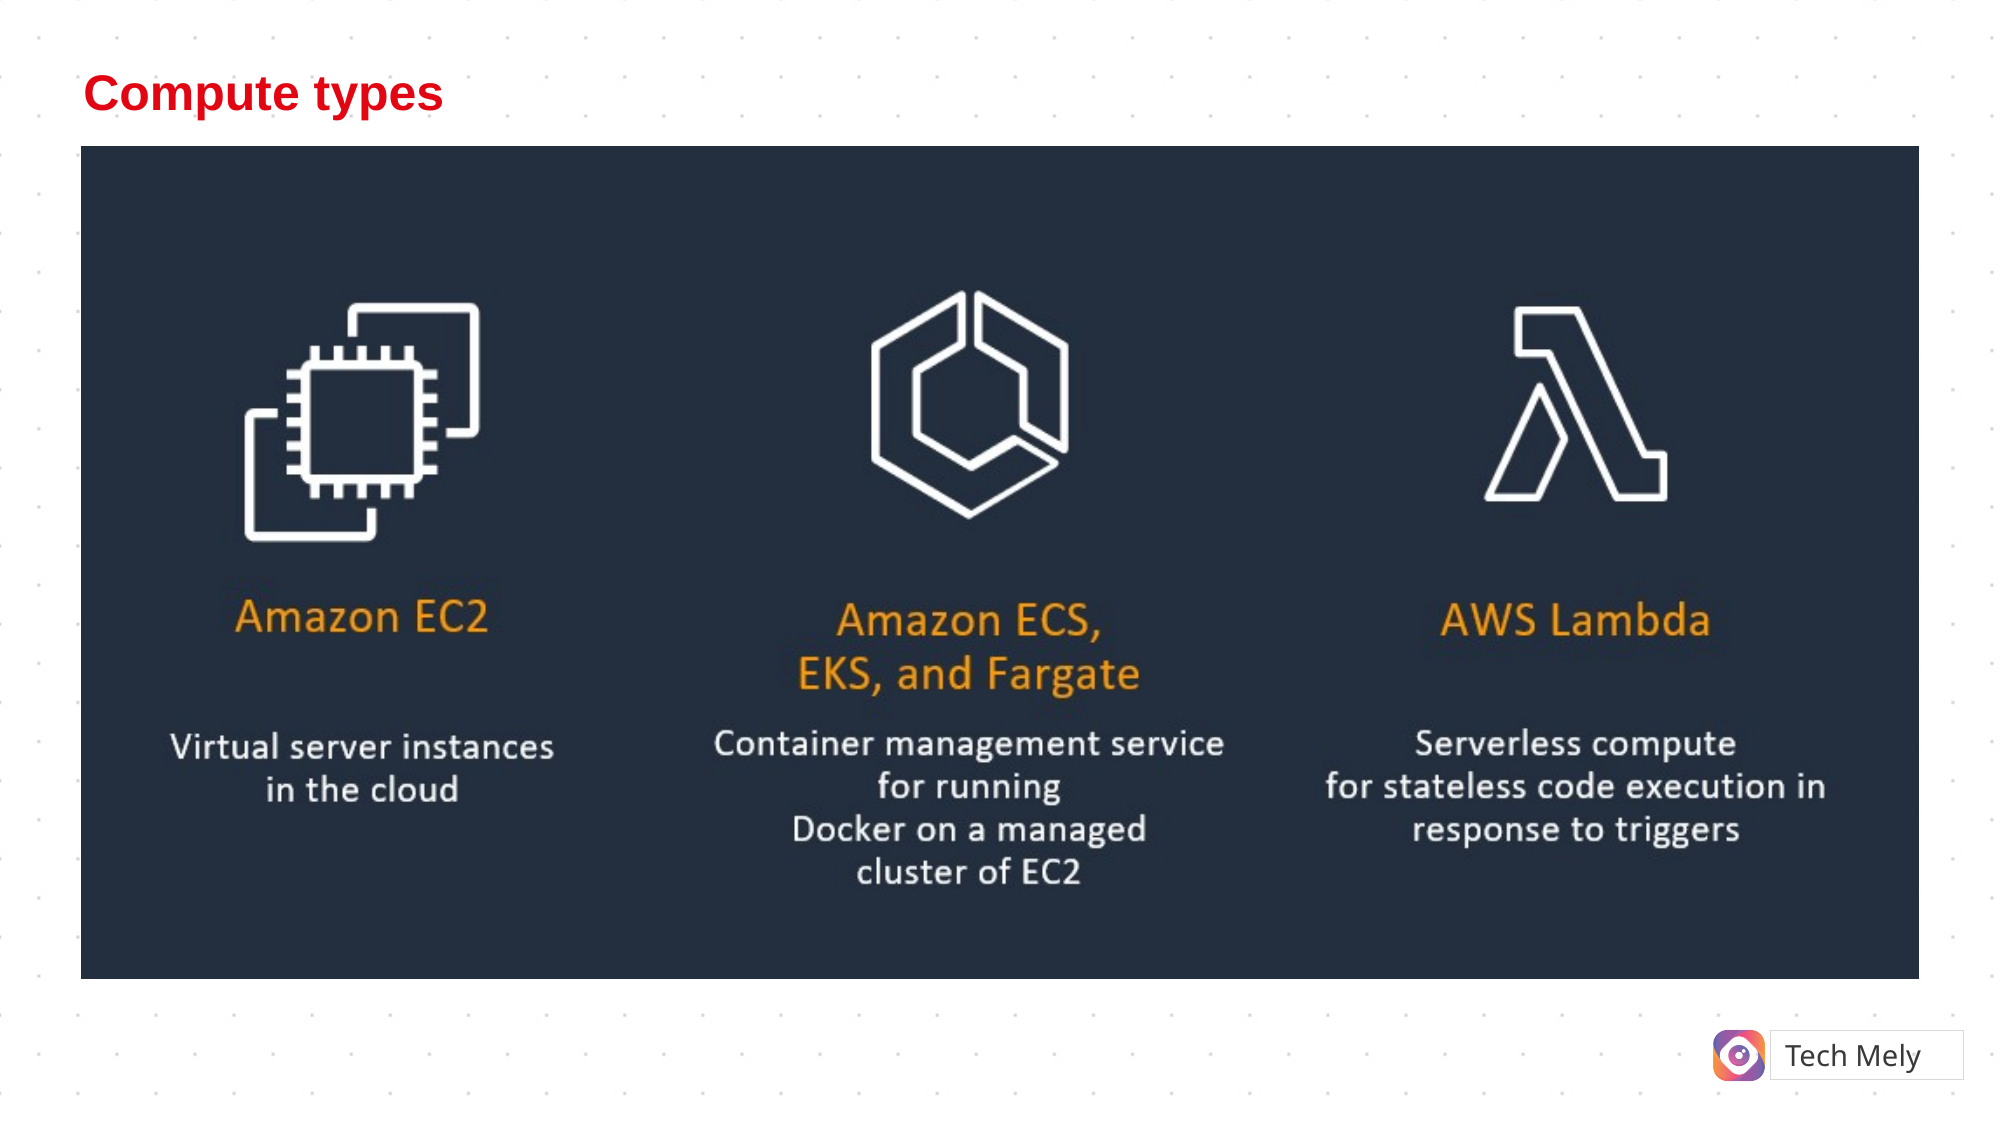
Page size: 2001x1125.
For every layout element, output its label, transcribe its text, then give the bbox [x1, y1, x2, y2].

title Compute types [81, 58, 760, 146]
picture [0, 0, 2000, 1125]
